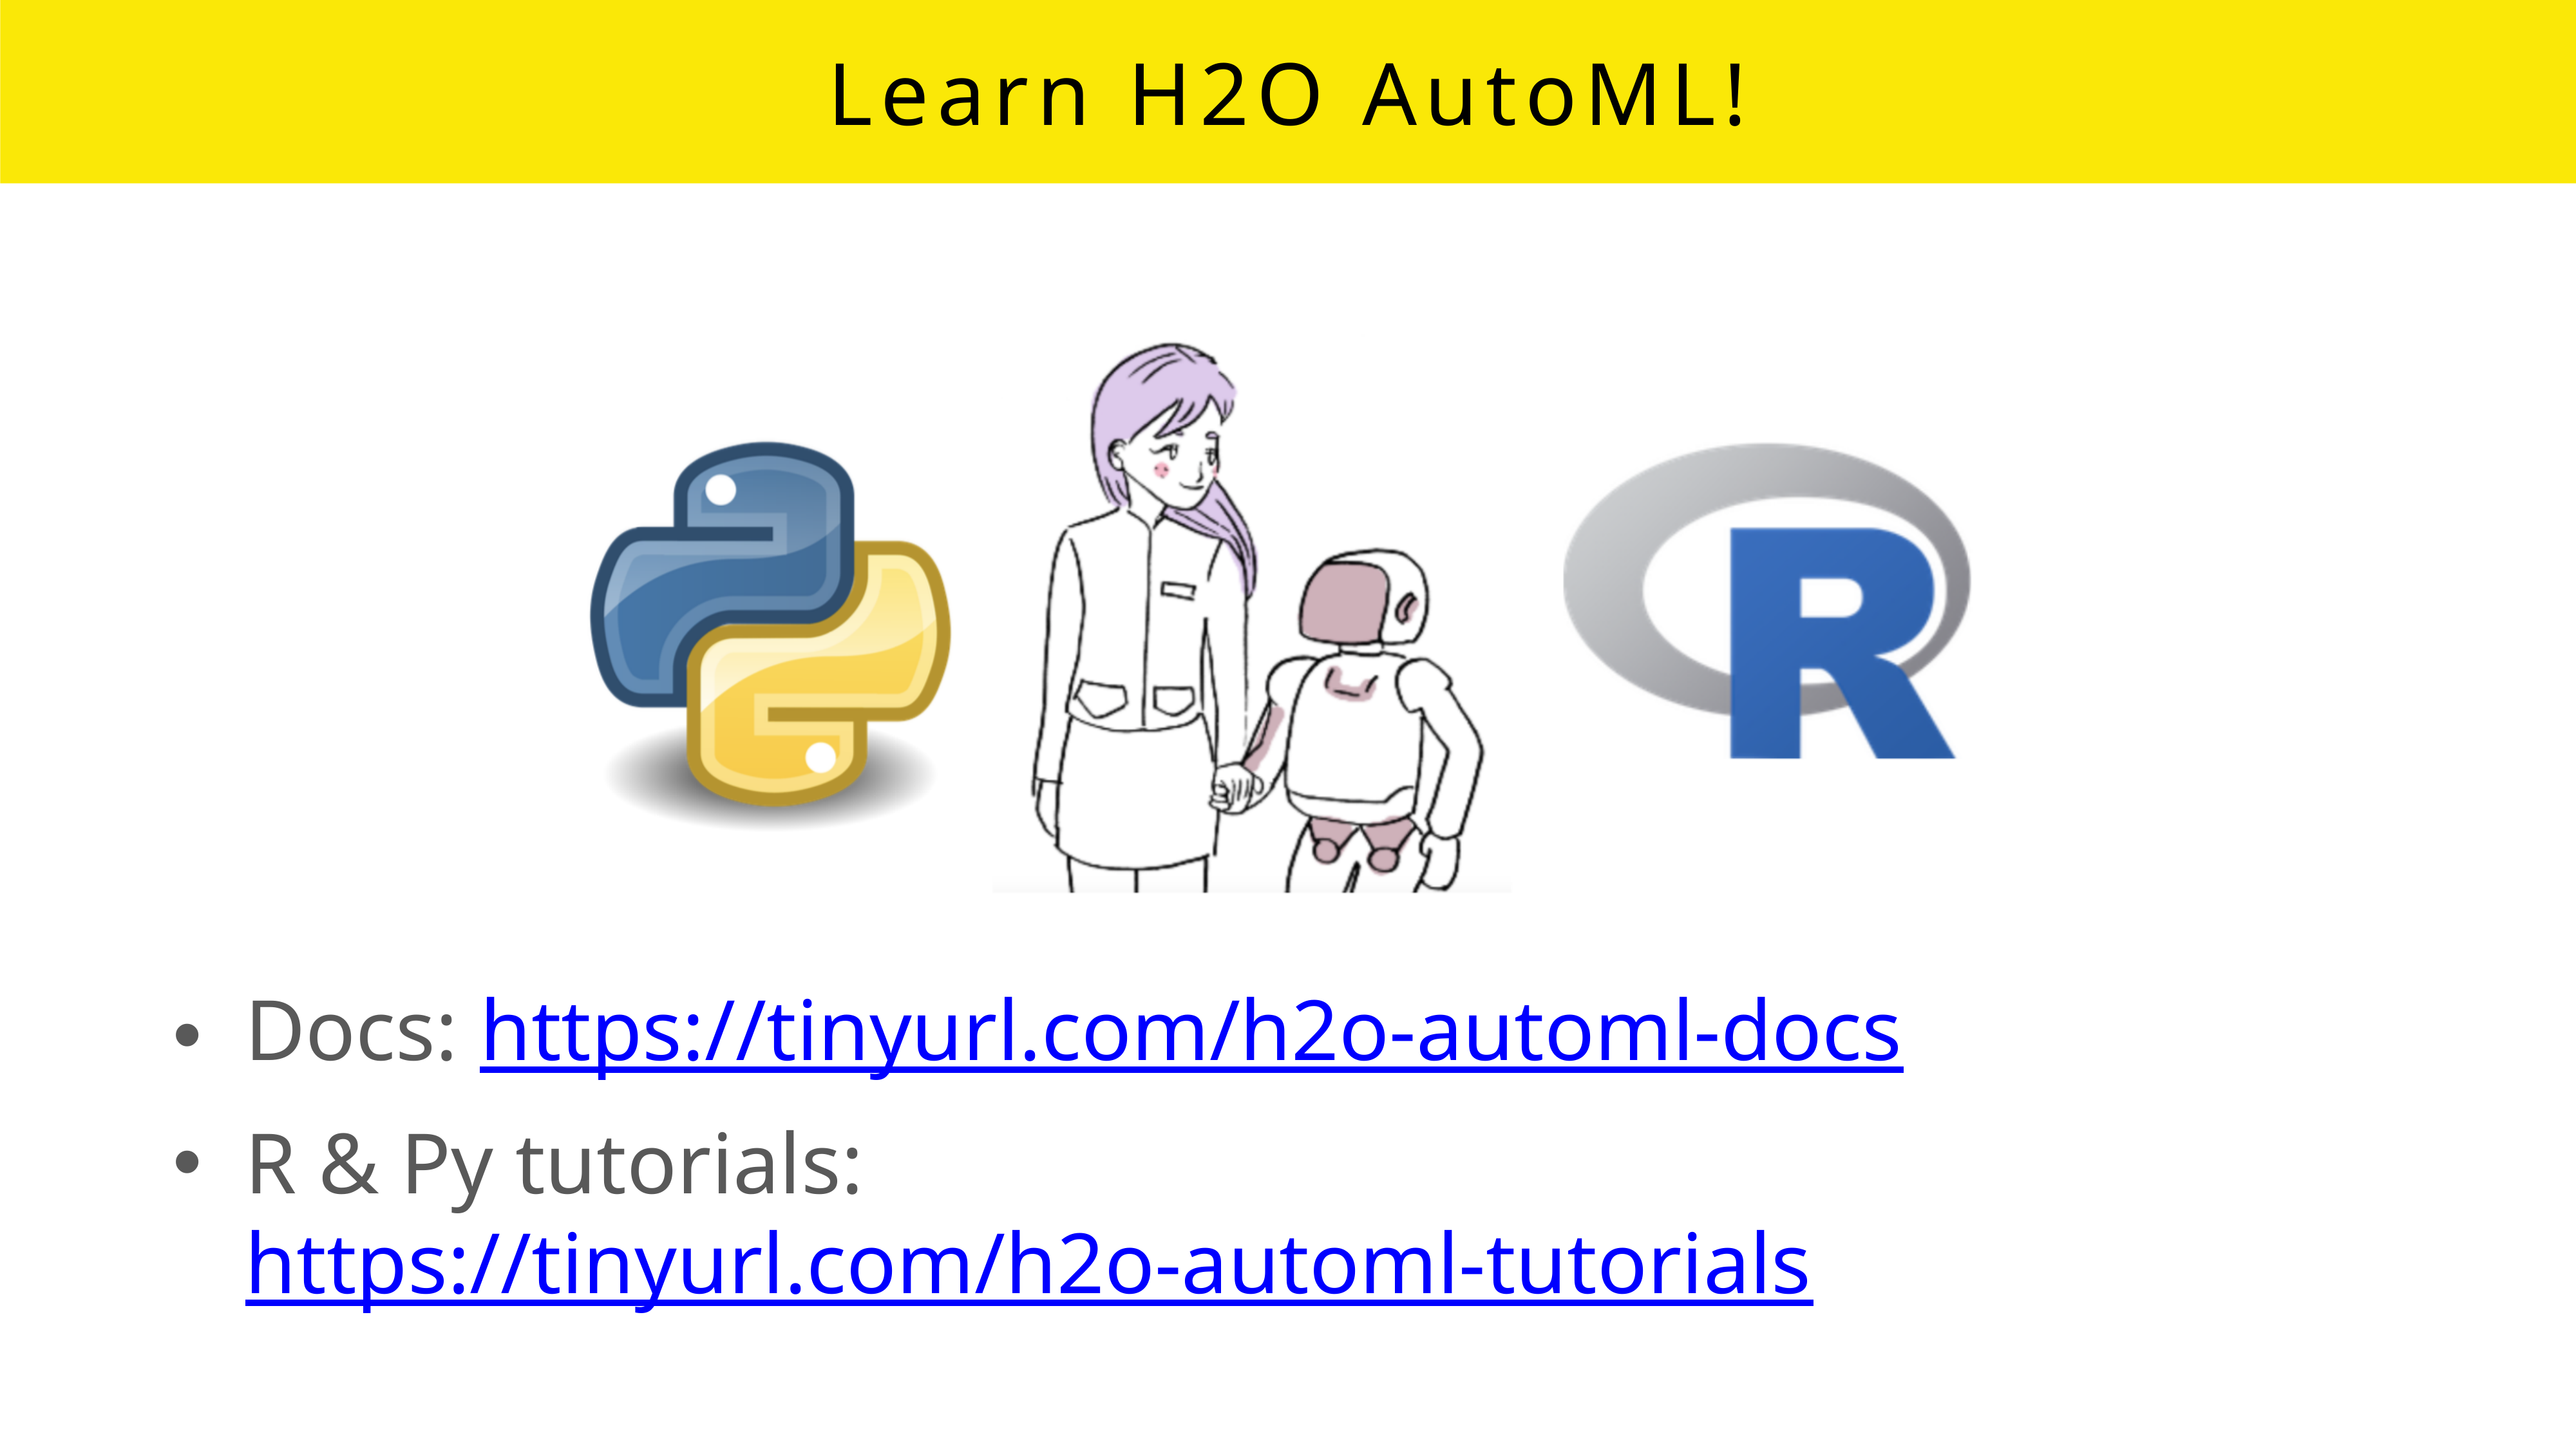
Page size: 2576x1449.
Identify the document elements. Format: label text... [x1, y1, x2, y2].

picture [511, 284, 2065, 928]
text_box Docs: https://tinyurl.com/h2o-automl-docs R & Py tutorials: https://tinyurl.com/h2o-automl-tutorials [163, 980, 2413, 1321]
title Learn H2O AutoML! [64, 0, 2512, 185]
